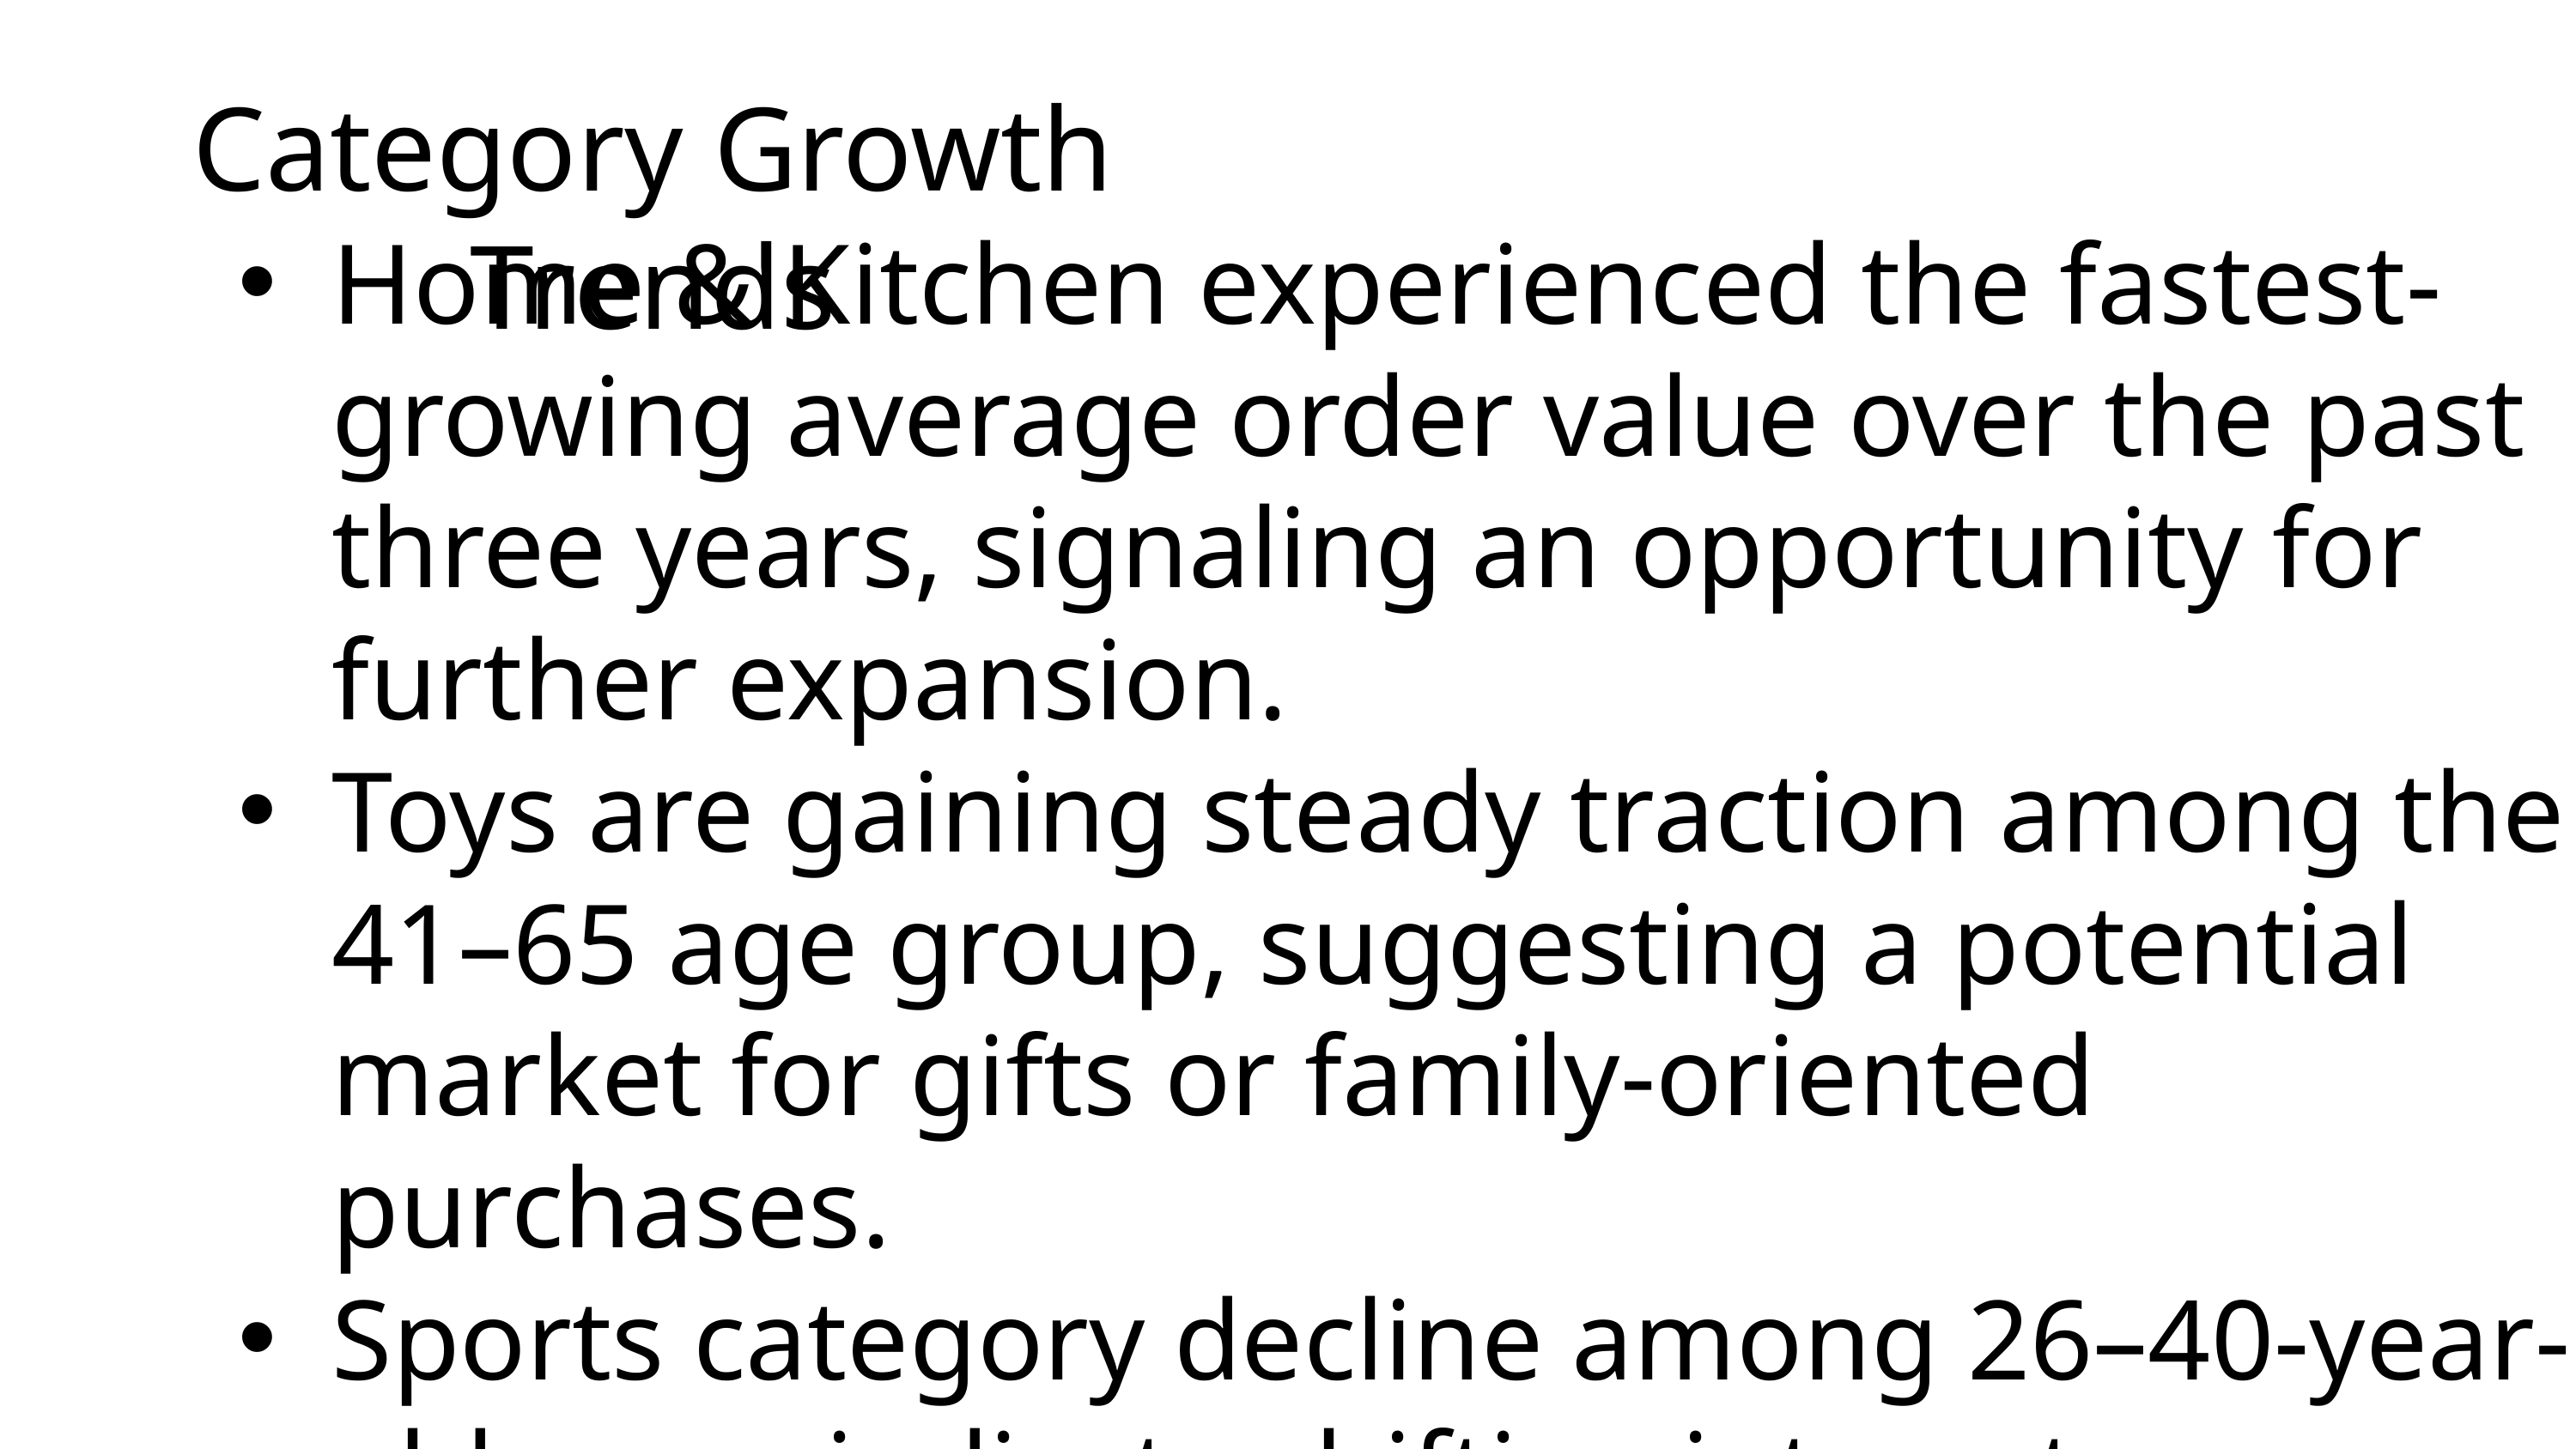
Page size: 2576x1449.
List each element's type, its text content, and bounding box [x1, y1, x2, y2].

text_box Home & Kitchen experienced the fastest-growing average order value over the past three years, signaling an opportunity for further expansion. Toys are gaining steady traction among the 41–65 age group, suggesting a potential market for gifts or family-oriented purchases. Sports category decline among 26–40-year-olds may indicate shifting interests, requiring strategy adjustments. [144, 214, 2576, 1449]
text_box Category Growth Trends [61, 76, 1246, 353]
